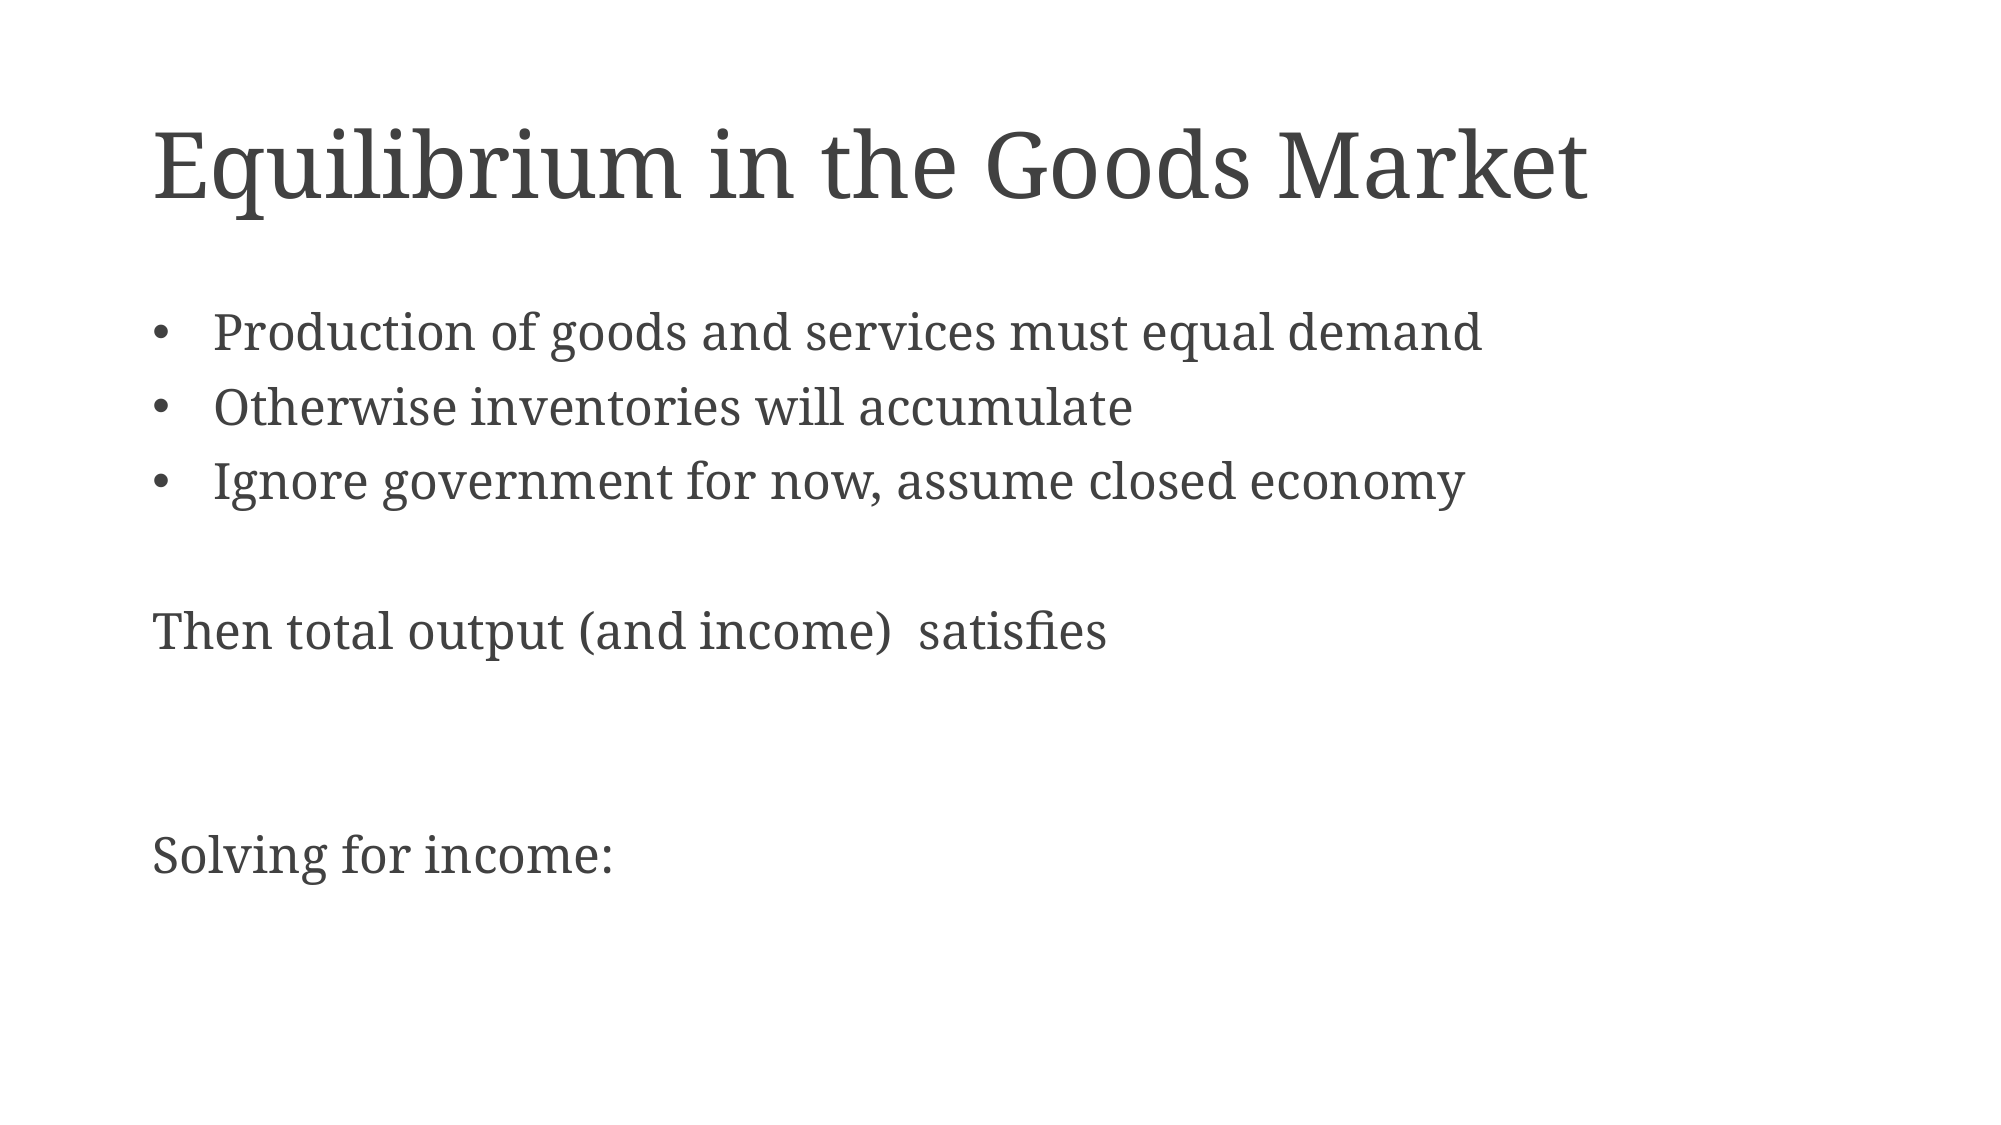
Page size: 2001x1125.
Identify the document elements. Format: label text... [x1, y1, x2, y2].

title Equilibrium in the Goods Market [137, 59, 1863, 278]
